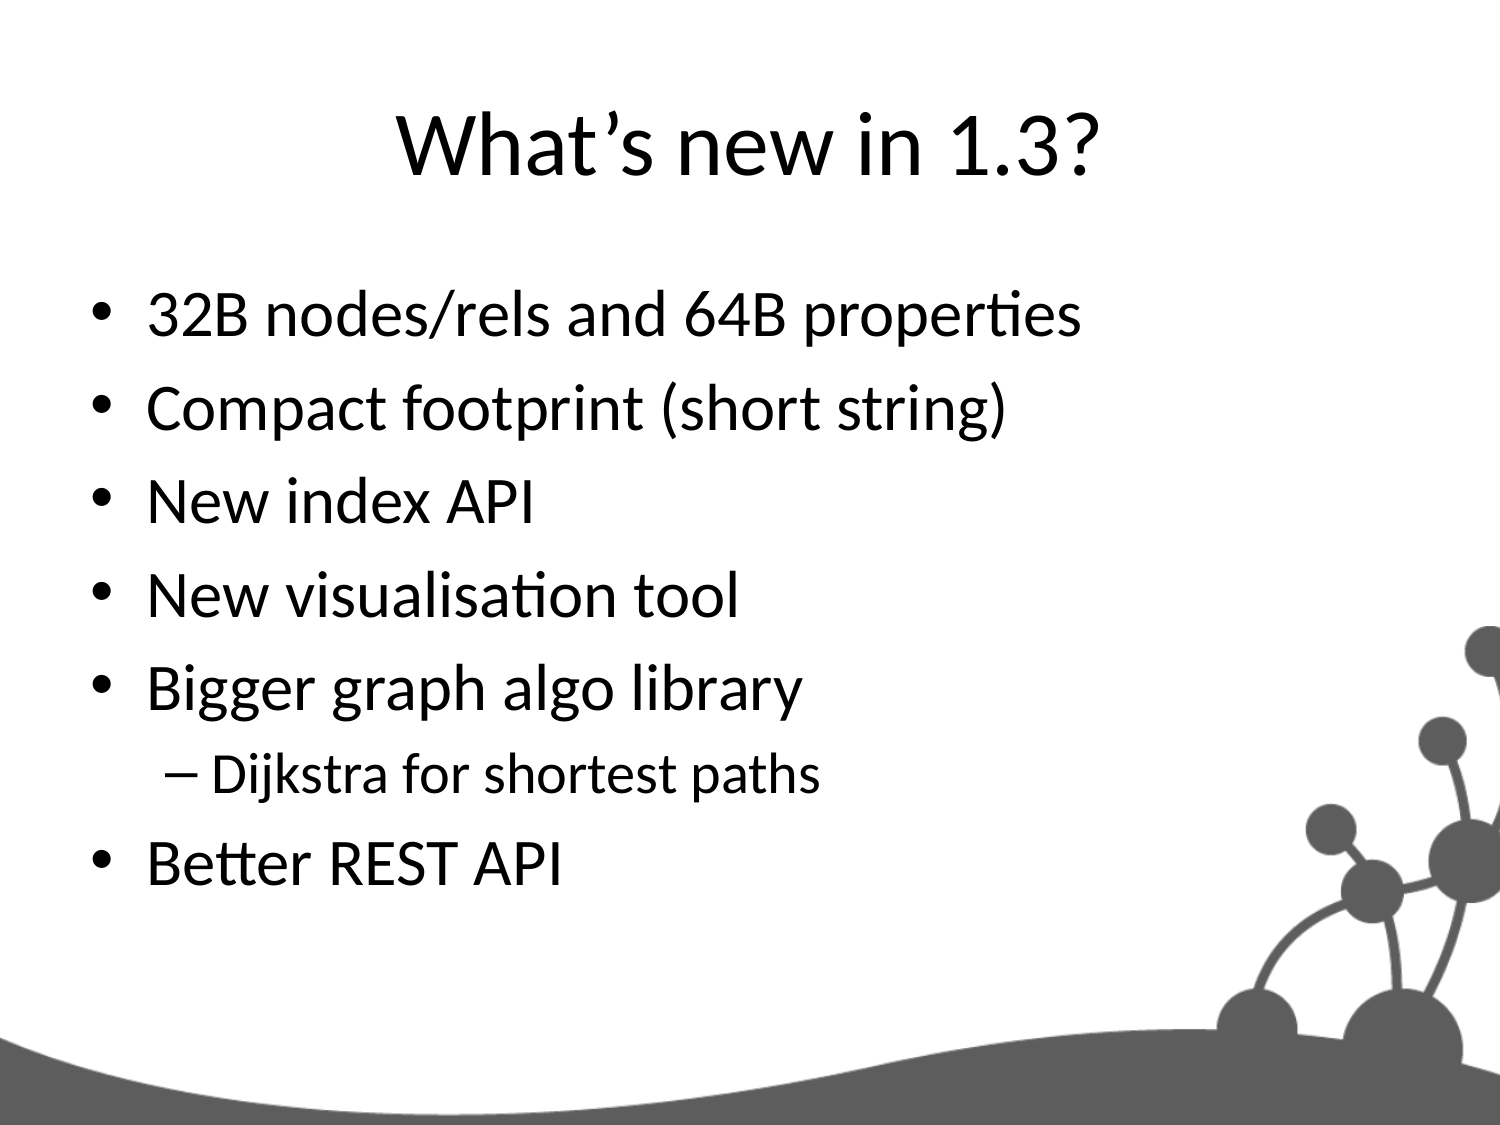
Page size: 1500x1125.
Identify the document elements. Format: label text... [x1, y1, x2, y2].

title What’s new in 1.3? [75, 45, 1425, 233]
list 32B nodes/rels and 64B properties Compact footprint (short string) New index API New visualisation tool Bigger graph algo library Dijkstra for shortest paths Better REST API [75, 262, 1425, 1005]
